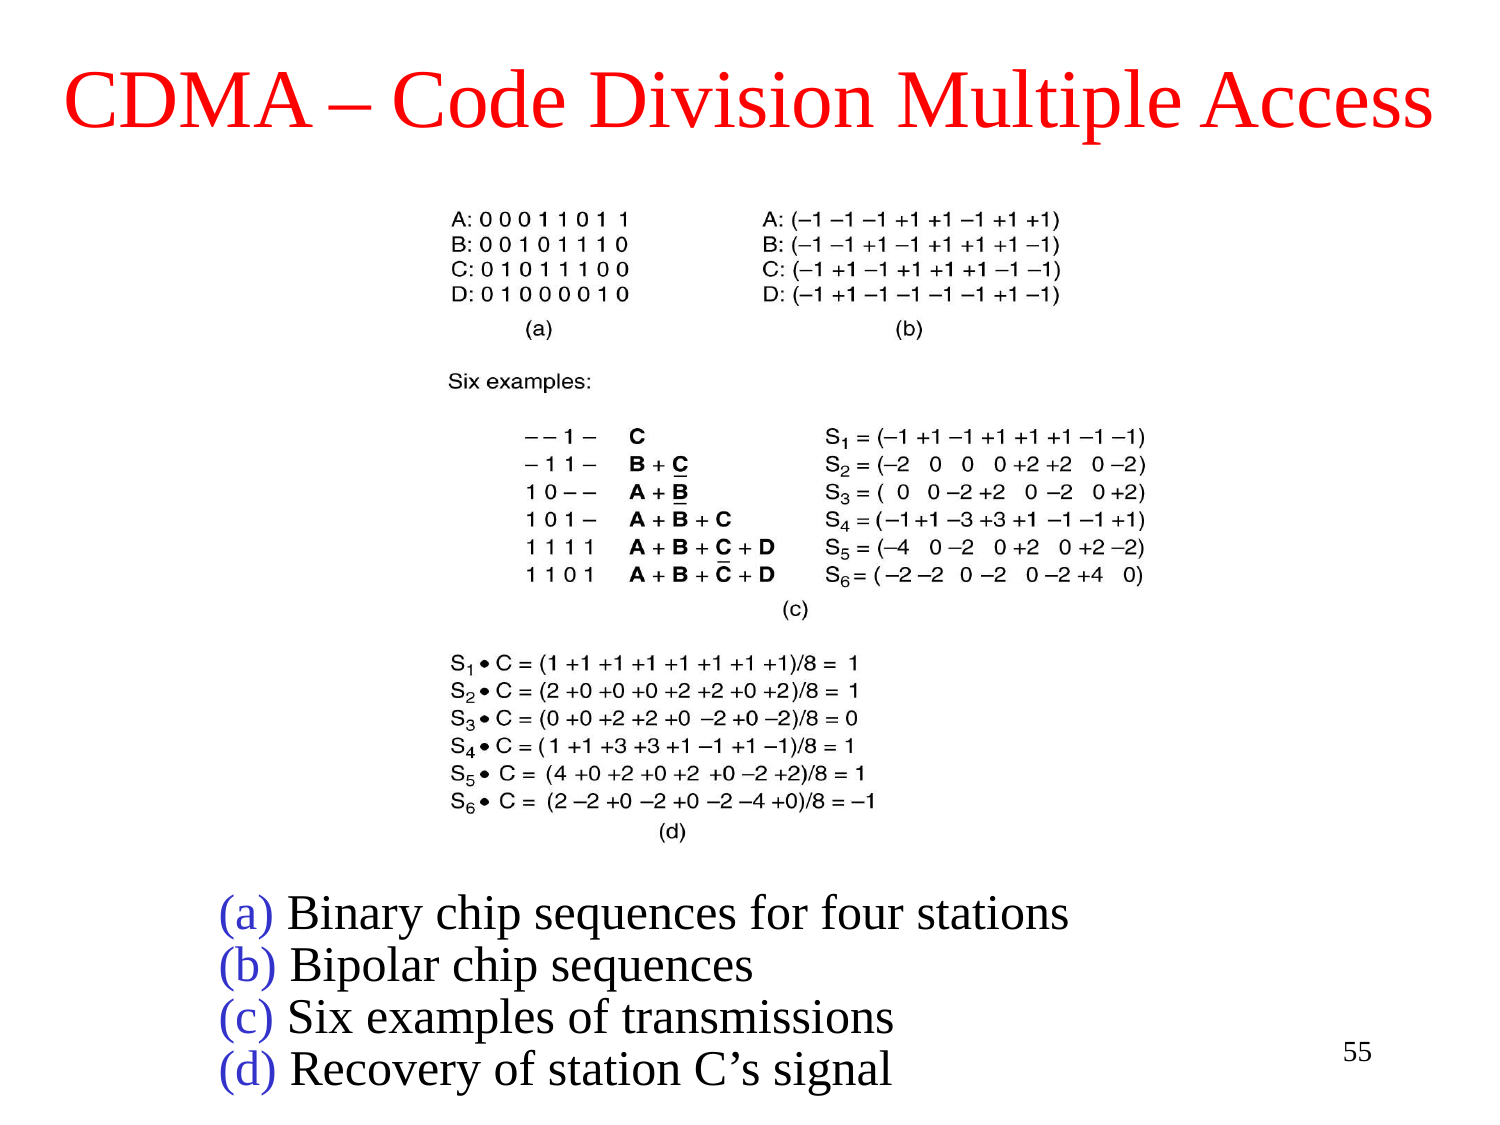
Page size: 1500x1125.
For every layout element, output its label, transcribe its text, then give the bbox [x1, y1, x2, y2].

list (a) Binary chip sequences for four stations (b) Bipolar chip sequences (c) Six examples of transmissions (d) Recovery of station C’s signal [203, 888, 1414, 1125]
text_box ‹#› [1074, 1024, 1388, 1100]
picture [432, 194, 1162, 857]
title CDMA – Code Division Multiple Access [0, 0, 1500, 188]
